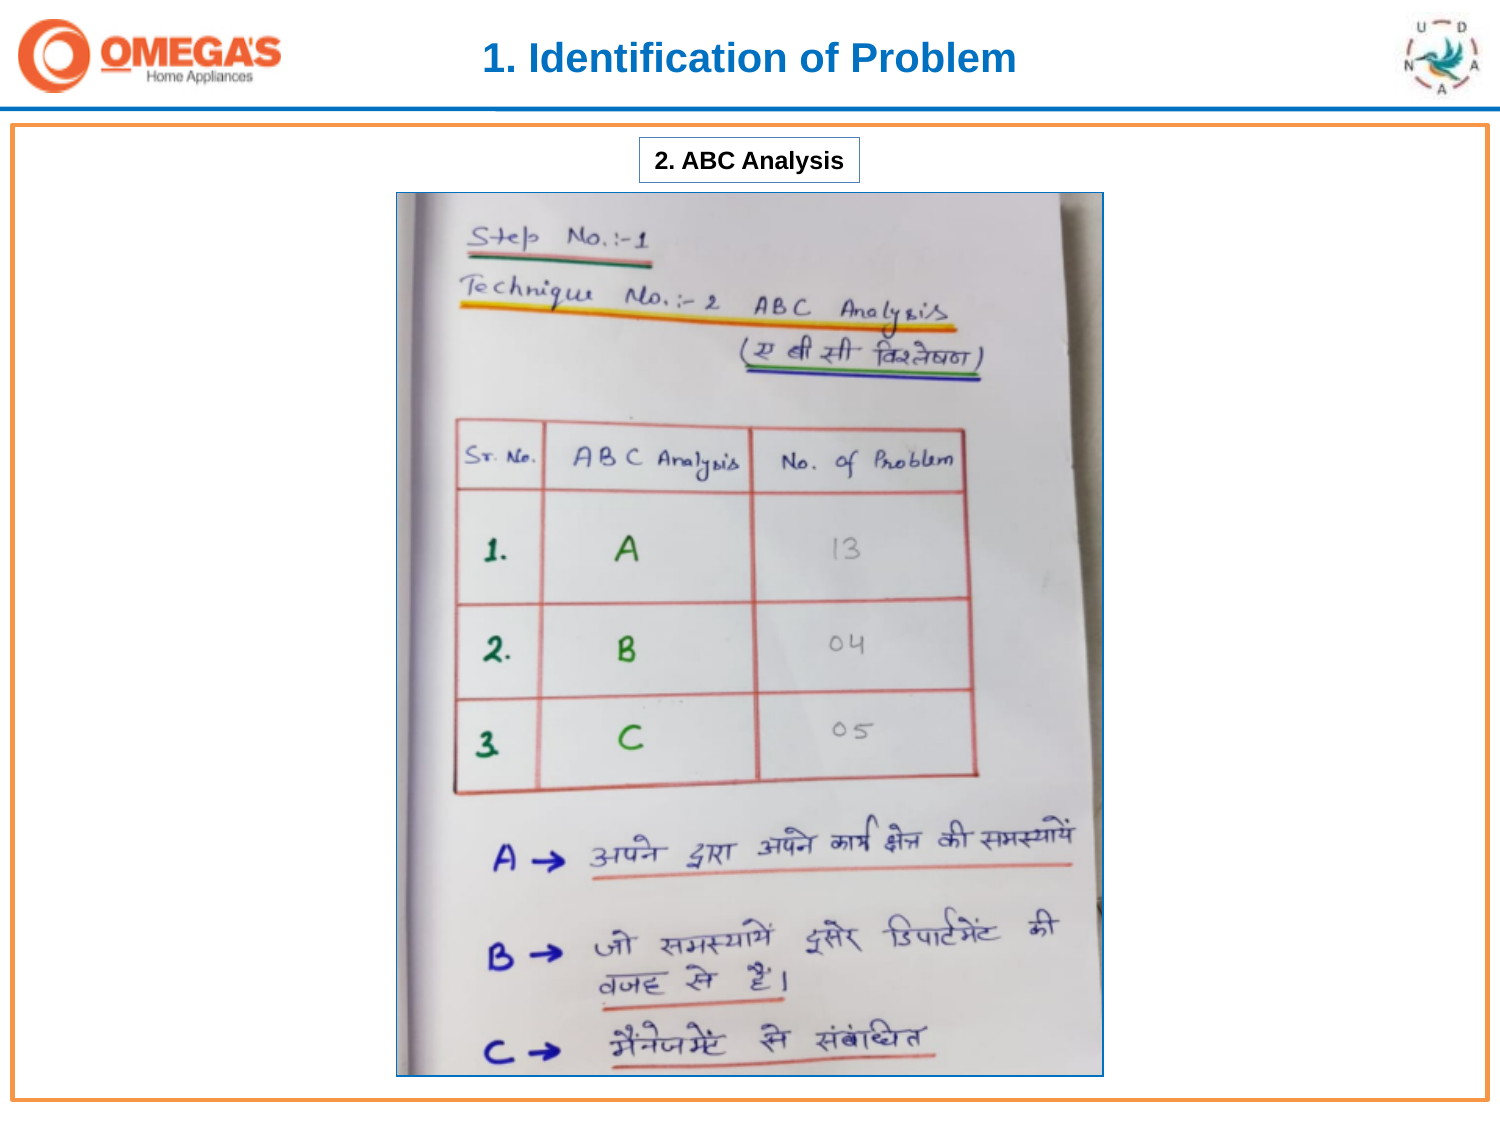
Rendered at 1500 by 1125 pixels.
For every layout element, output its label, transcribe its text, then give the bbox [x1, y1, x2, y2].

picture [17, 19, 281, 94]
text_box 1. Identification of Problem [467, 23, 1033, 89]
picture [1393, 12, 1489, 101]
text_box 2. ABC Analysis [639, 137, 860, 183]
text_box [10, 123, 1490, 1102]
picture [397, 192, 1103, 1076]
